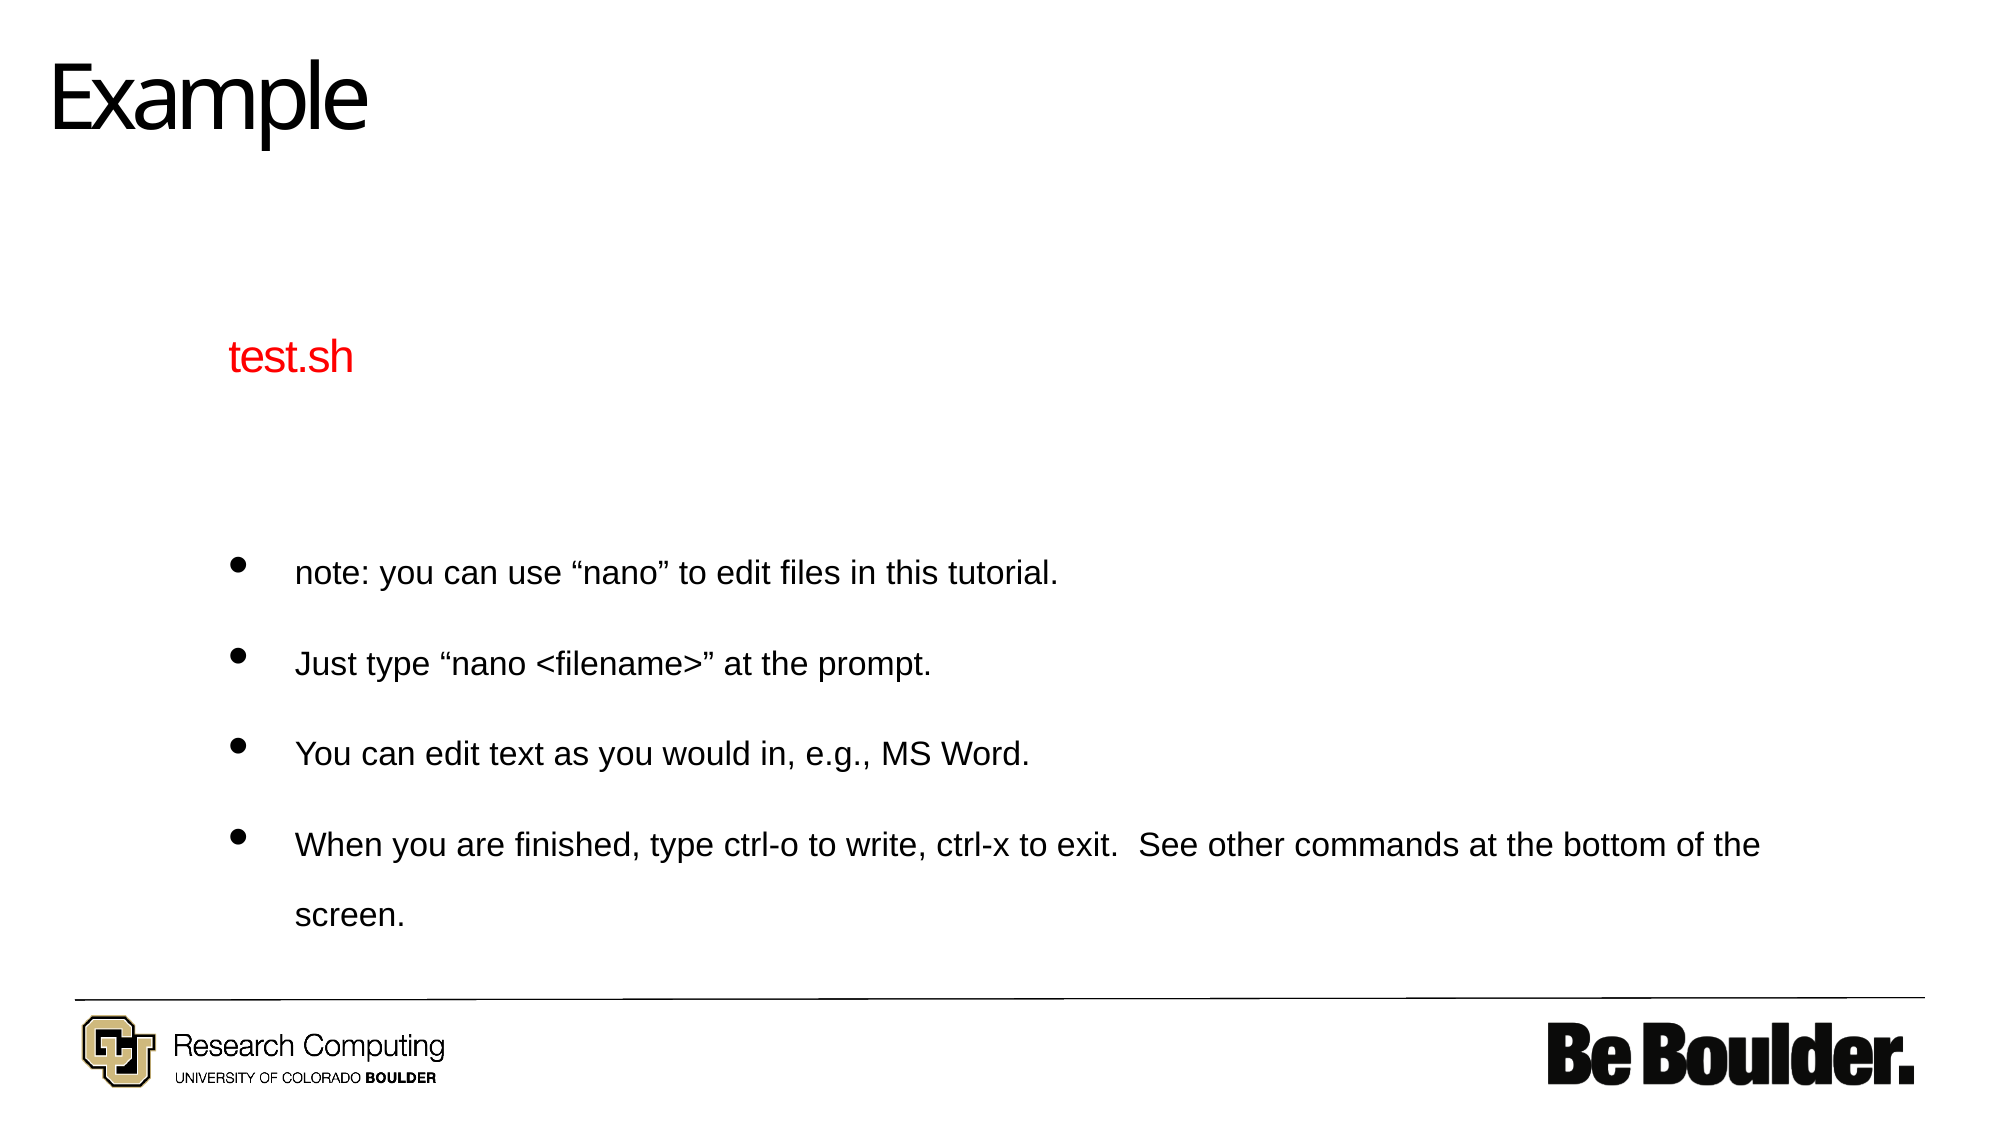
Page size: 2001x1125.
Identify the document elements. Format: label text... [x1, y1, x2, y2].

text_box test.sh note: you can use “nano” to edit files in this tutorial. Just type “nano <filename>” at the prompt. You can edit text as you would in, e.g., MS Word. When you are finished, type ctrl-o to write, ctrl-x to exit. See other commands at the bottom of the screen. [173, 277, 1860, 1032]
title Example [41, 0, 542, 187]
picture [1524, 1015, 1938, 1088]
picture [81, 1015, 444, 1088]
